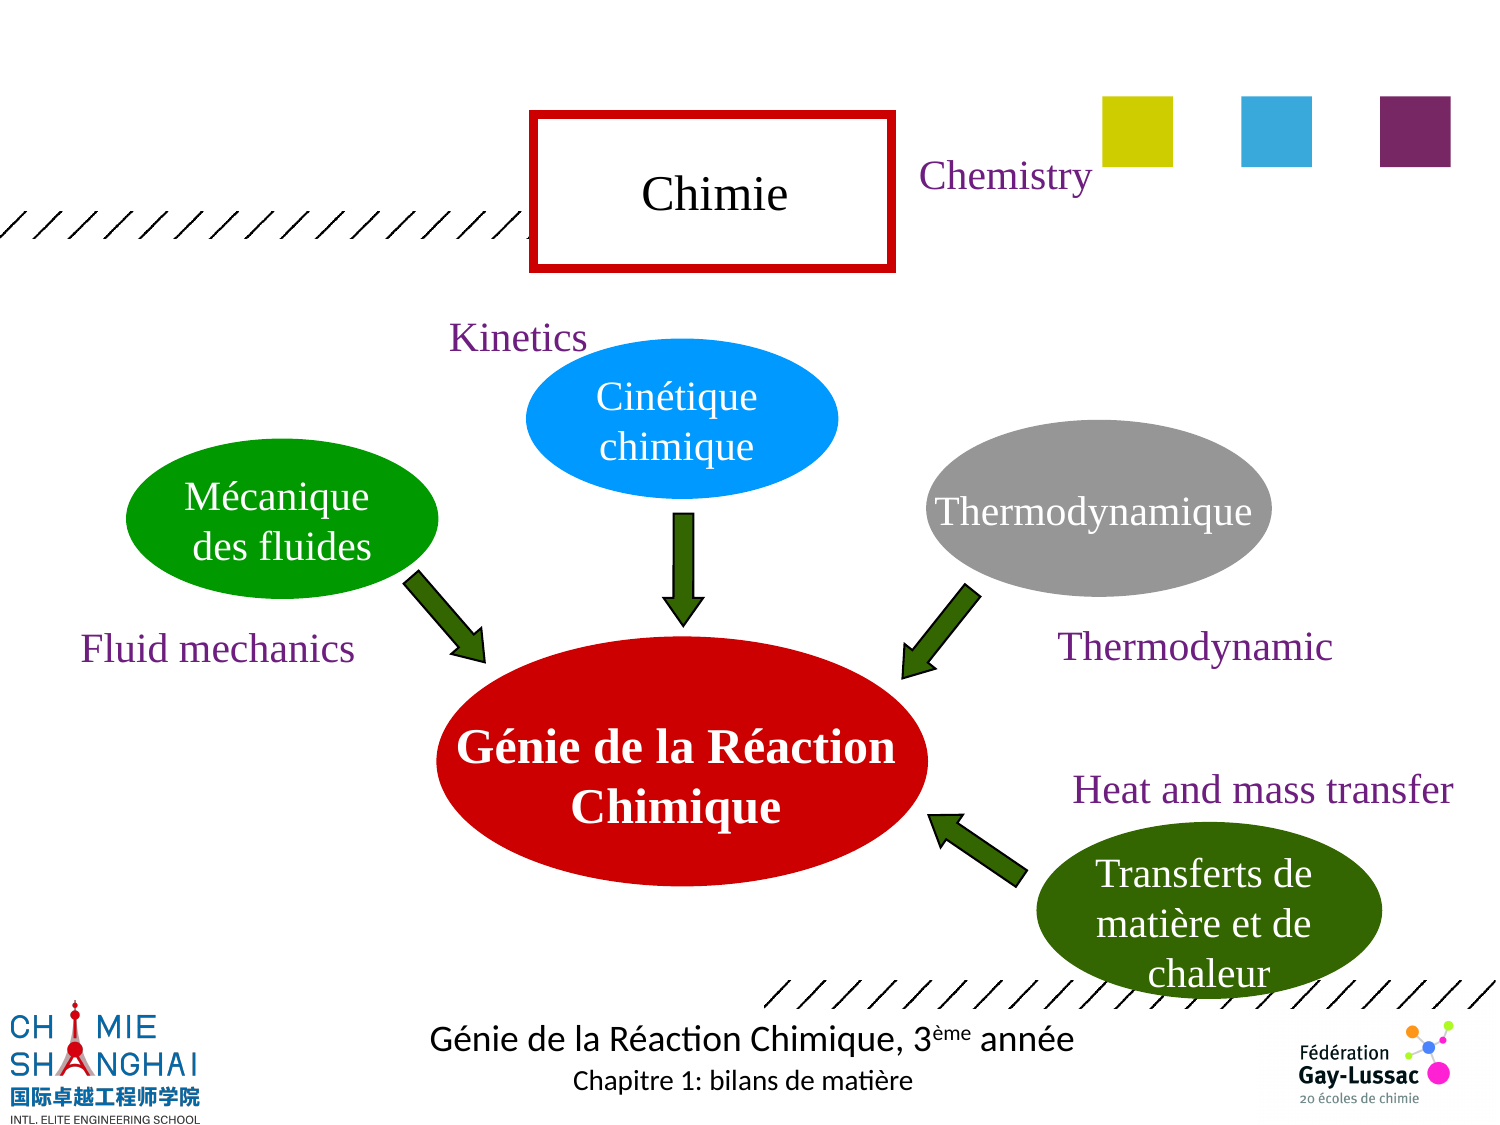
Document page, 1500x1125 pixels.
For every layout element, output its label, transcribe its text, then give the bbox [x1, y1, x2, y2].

text_box Chemistry [904, 140, 1119, 205]
text_box [902, 584, 981, 679]
text_box Cinétique chimique [527, 339, 838, 498]
text_box Thermodynamique [927, 420, 1271, 596]
text_box Transferts de matière et de chaleur [1037, 822, 1382, 998]
picture [11, 1000, 200, 1124]
text_box Thermodynamic [1042, 610, 1360, 676]
picture [764, 980, 1496, 1125]
text_box Mécanique des fluides [127, 439, 438, 598]
picture [0, 211, 533, 239]
text_box [663, 513, 704, 627]
text_box [403, 570, 485, 663]
text_box Heat and mass transfer [1057, 754, 1480, 820]
text_box Génie de la Réaction Chimique [437, 637, 927, 886]
text_box [533, 114, 892, 269]
text_box [928, 814, 1028, 887]
text_box Fluid mechanics [65, 612, 381, 678]
text_box Kinetics [434, 302, 603, 368]
text_box Chimie [626, 152, 817, 228]
